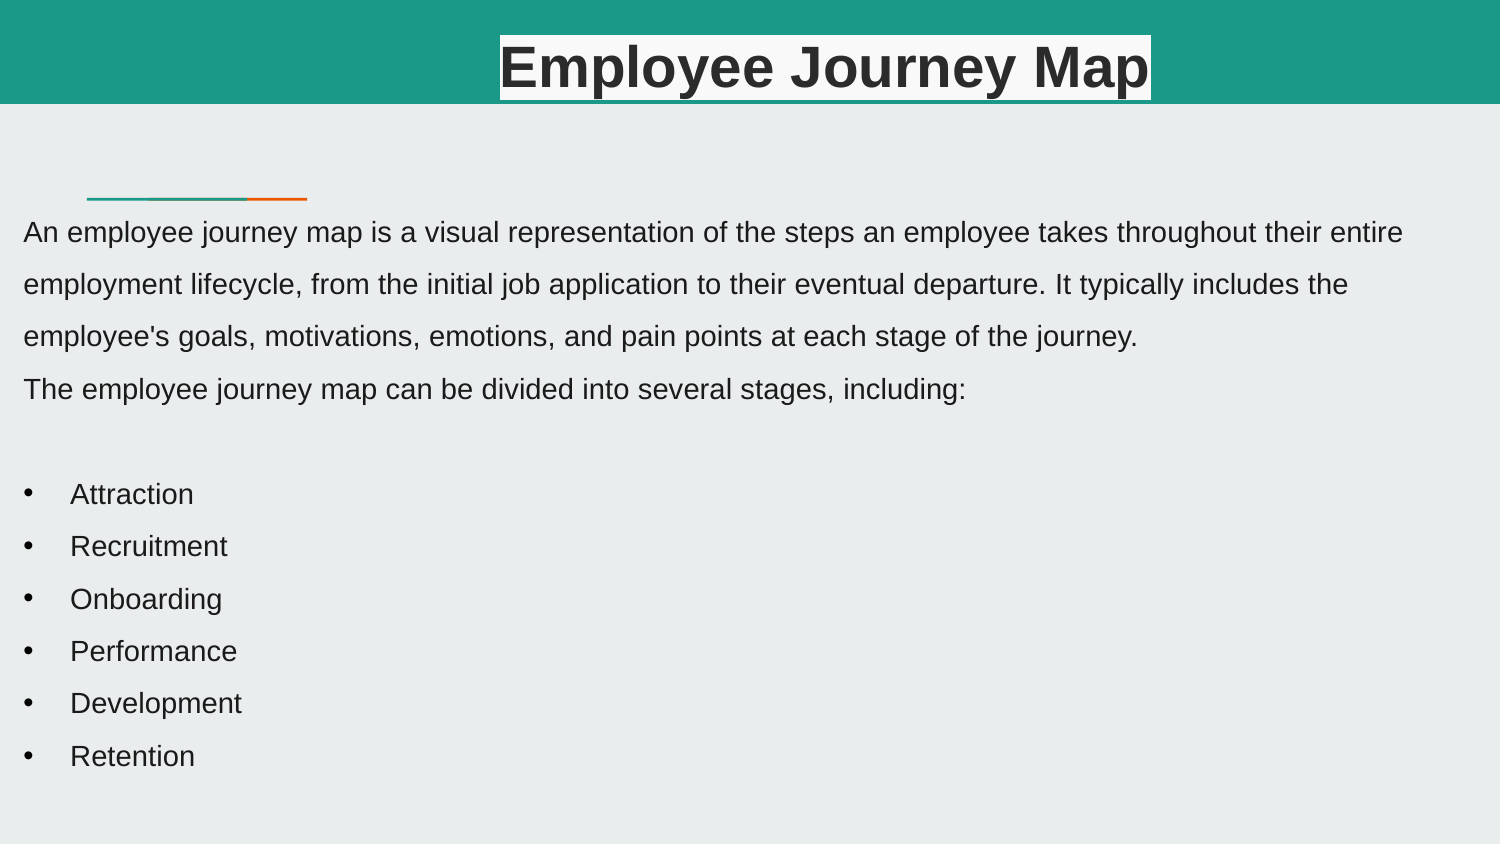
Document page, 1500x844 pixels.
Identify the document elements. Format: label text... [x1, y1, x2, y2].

title Employee Journey Map [0, 0, 1500, 104]
text_box An employee journey map is a visual representation of the steps an employee takes throughout their entire employment lifecycle, from the initial job application to their eventual departure. It typically includes the employee's goals, motivations, emotions, and pain points at each stage of the journey. The employee journey map can be divided into several stages, including: Attraction Recruitment Onboarding Performance Development Retention [8, 145, 1500, 844]
